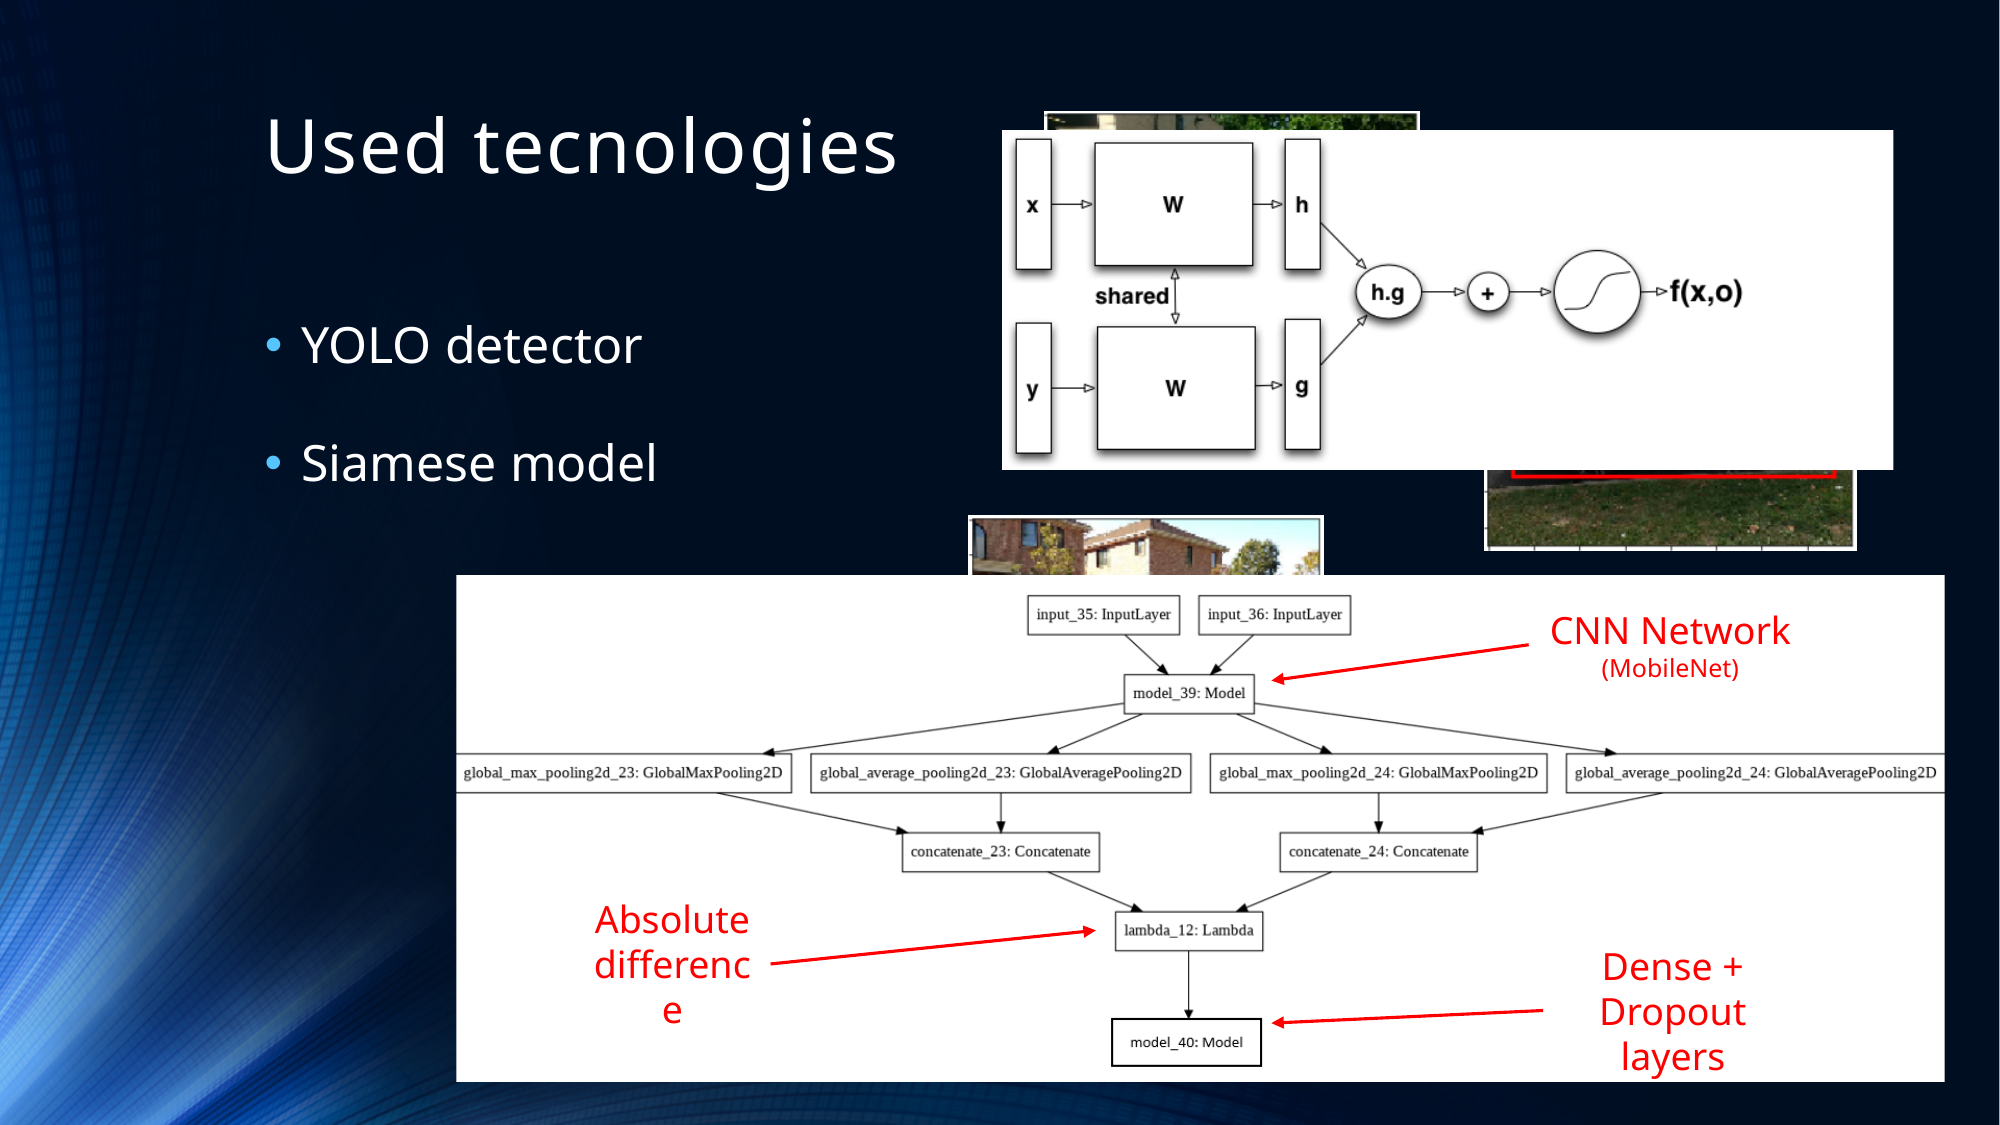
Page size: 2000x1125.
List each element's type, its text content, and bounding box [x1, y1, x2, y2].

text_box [574, 599, 1813, 1042]
picture [0, 0, 2000, 1125]
text_box Siamese model [249, 430, 823, 516]
list YOLO detector [249, 312, 823, 398]
title Used tecnologies [249, 62, 1750, 288]
